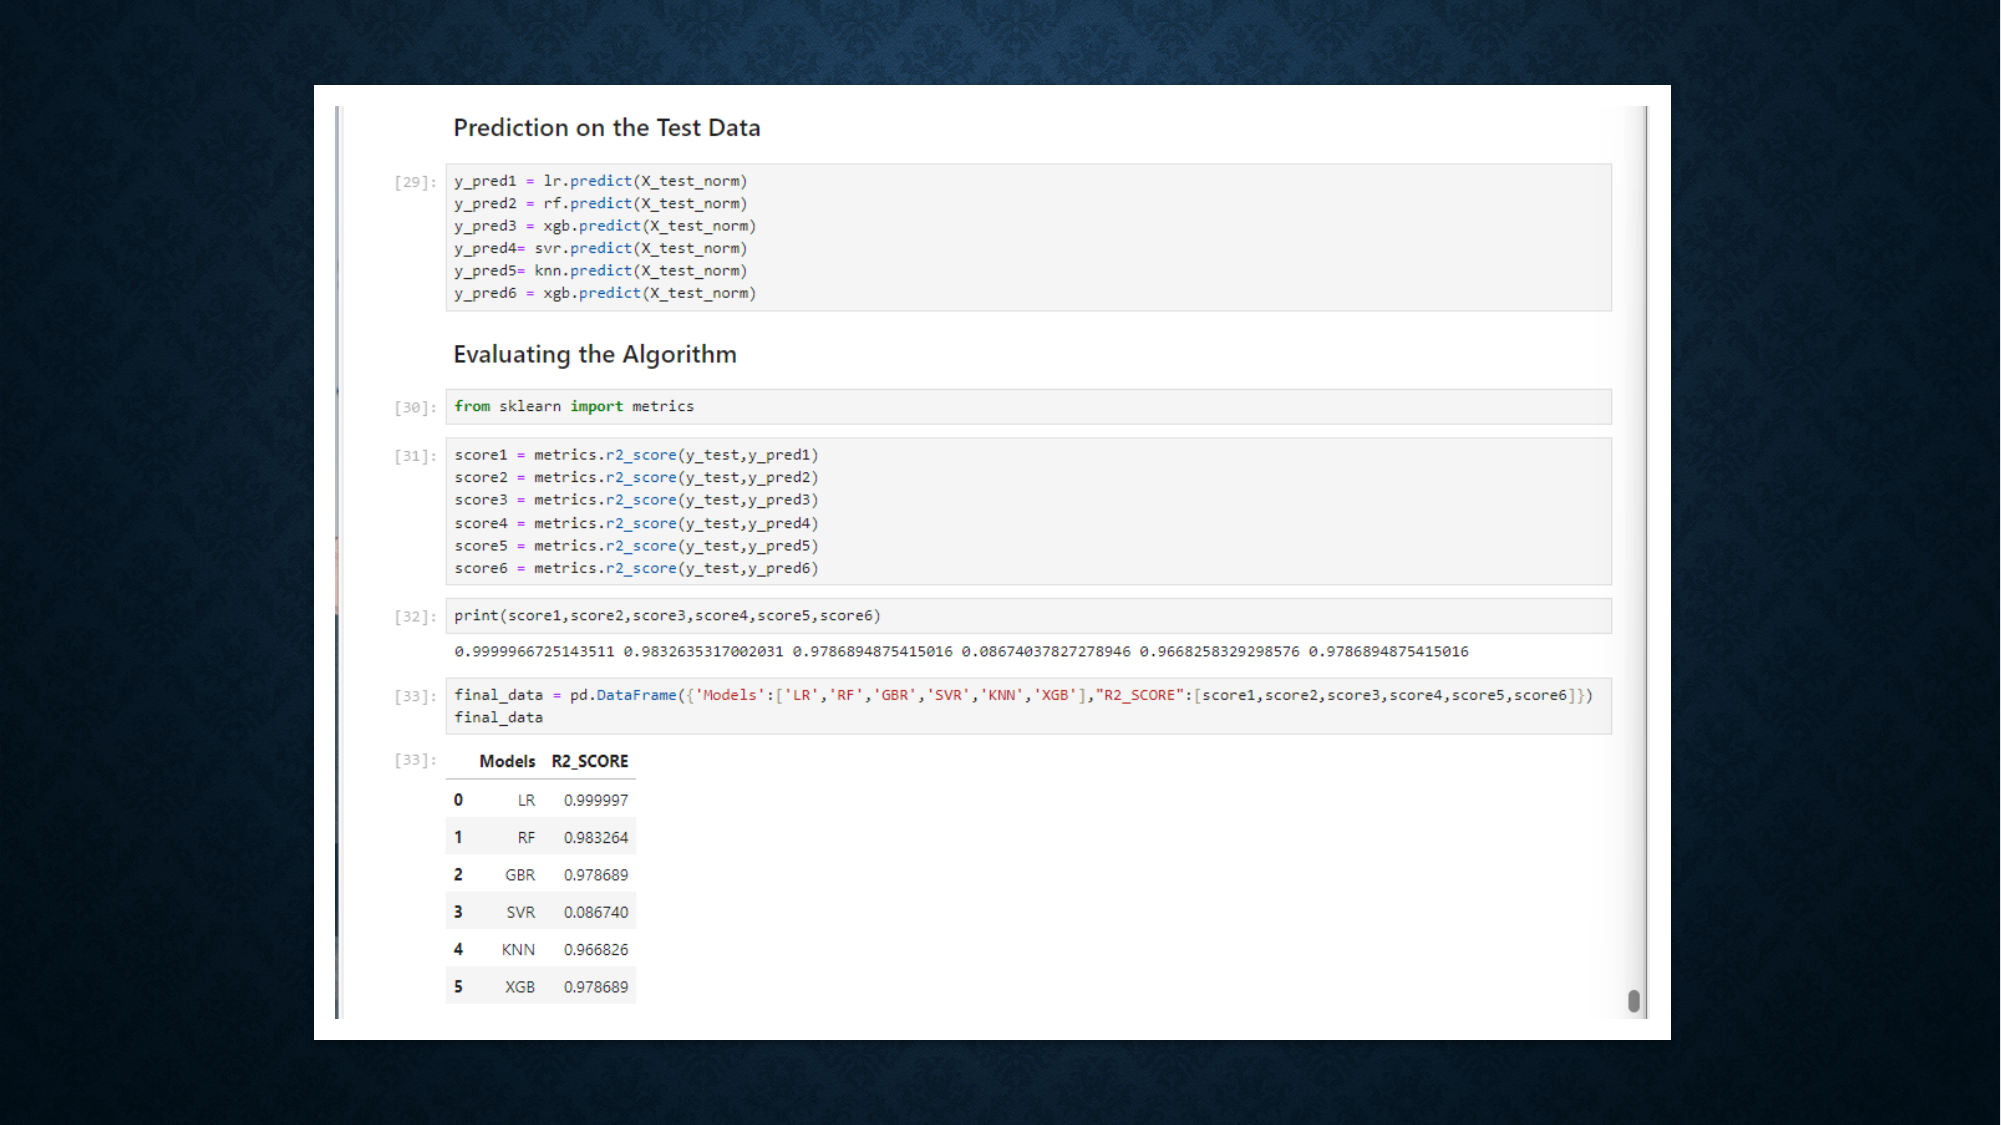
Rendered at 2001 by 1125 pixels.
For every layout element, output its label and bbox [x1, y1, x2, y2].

picture [334, 104, 1651, 1020]
